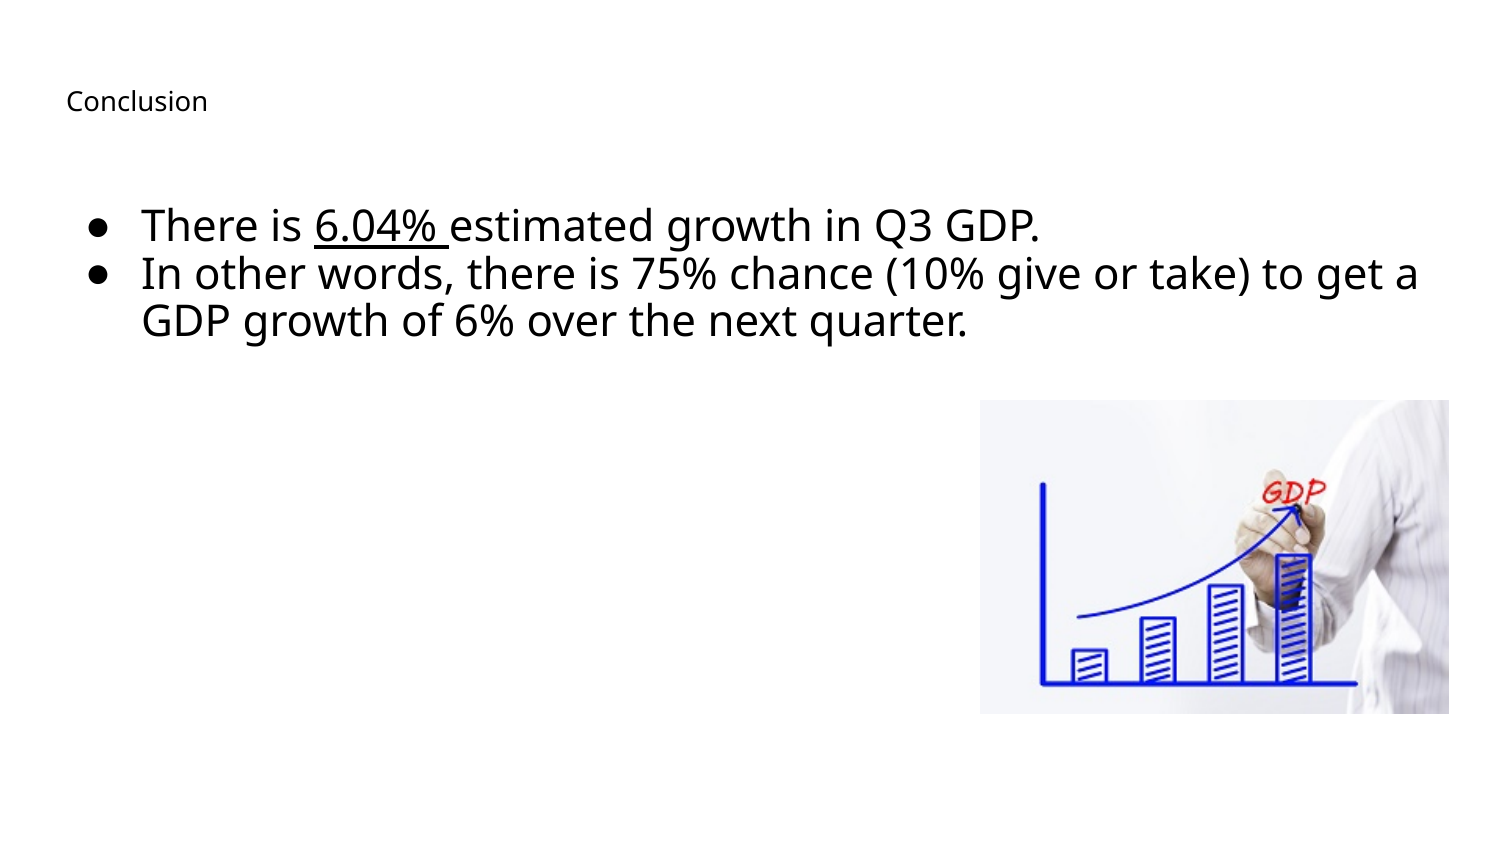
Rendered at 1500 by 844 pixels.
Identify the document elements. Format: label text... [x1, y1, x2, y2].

title Conclusion [51, 72, 1449, 167]
picture [979, 400, 1450, 714]
list There is 6.04% estimated growth in Q3 GDP. In other words, there is 75% chance (10% give or take) to get a GDP growth of 6% over the next quarter. [51, 189, 1449, 750]
